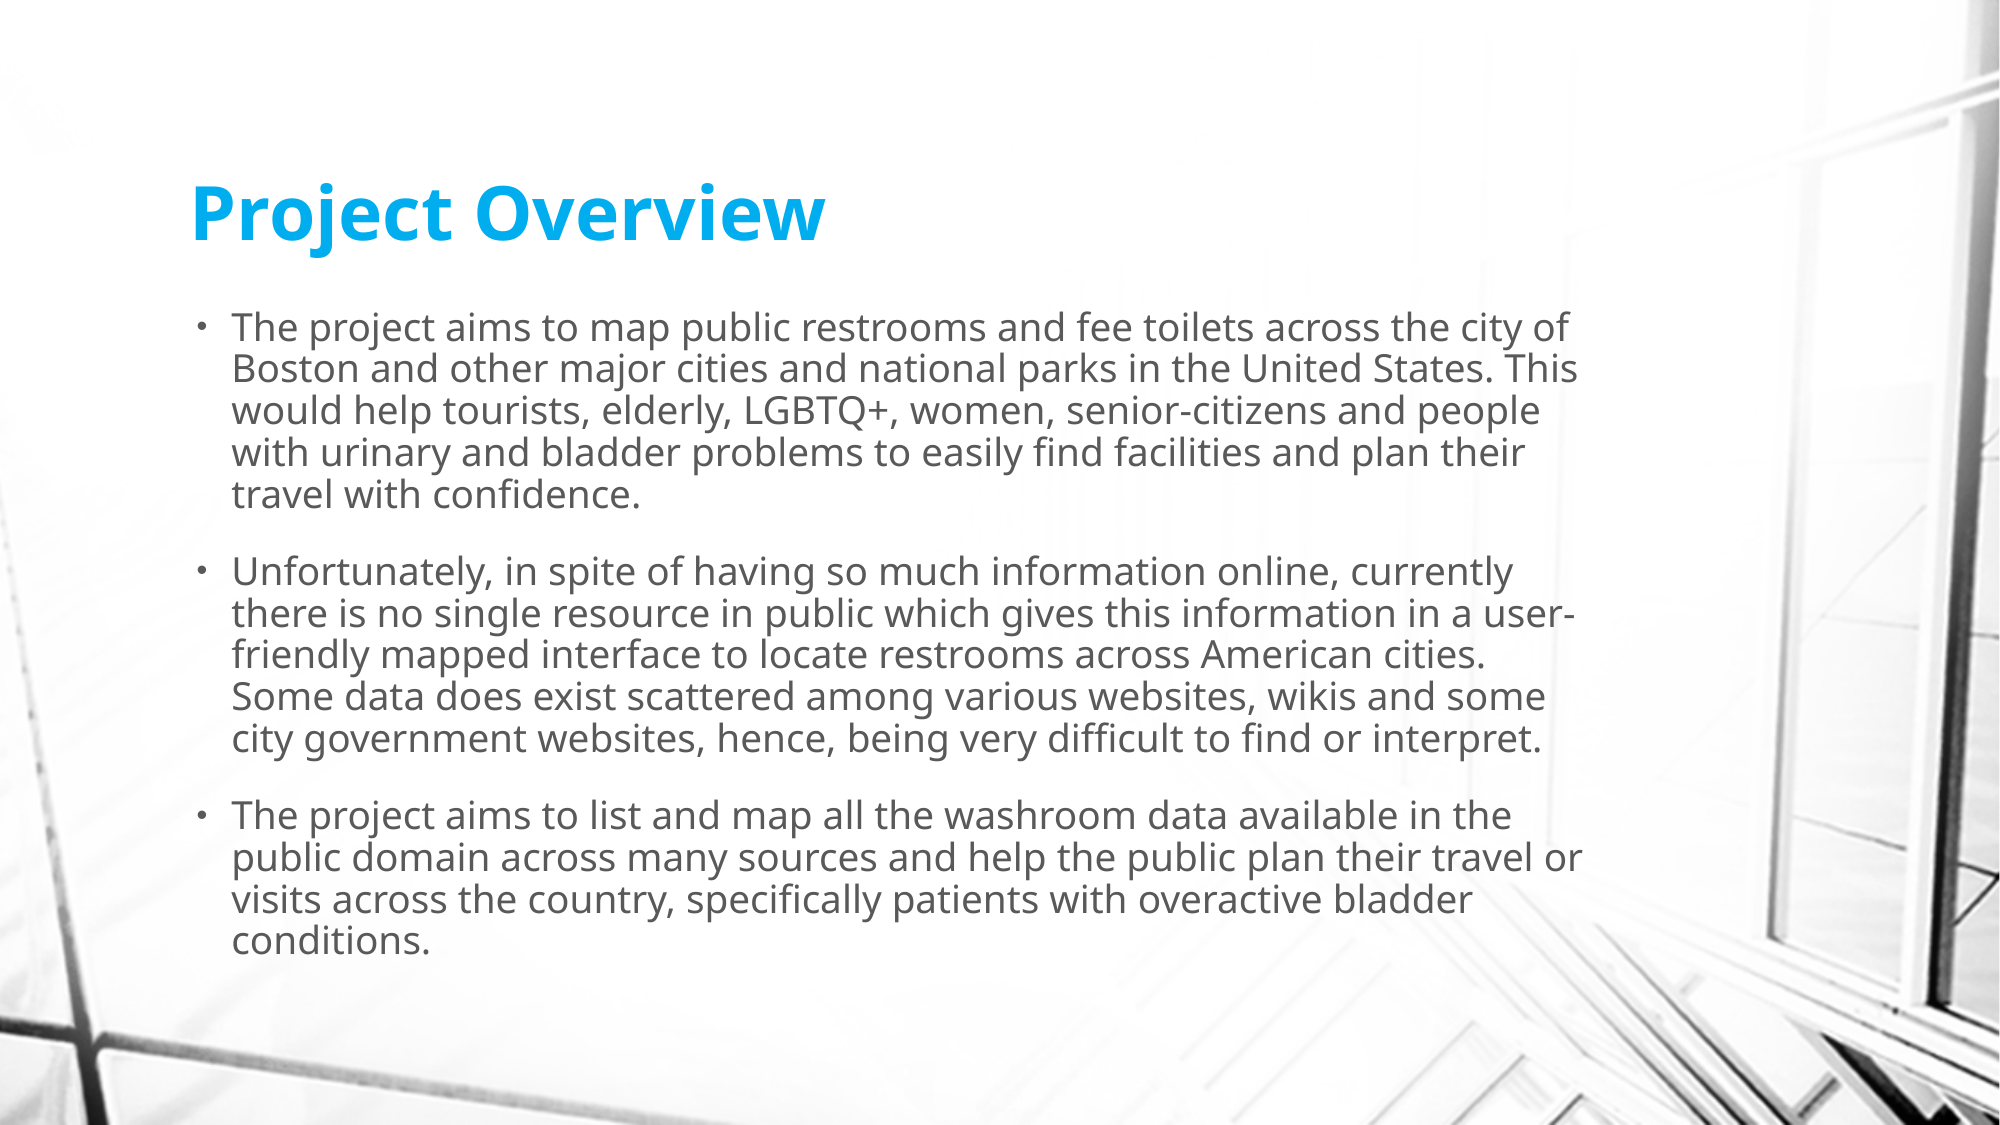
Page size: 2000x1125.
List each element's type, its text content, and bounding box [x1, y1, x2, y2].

title Project Overview [174, 87, 1600, 263]
list The project aims to map public restrooms and fee toilets across the city of Boston and other major cities and national parks in the United States. This would help tourists, elderly, LGBTQ+, women, senior-citizens and people with urinary and bladder problems to easily find facilities and plan their travel with confidence. Unfortunately, in spite of having so much information online, currently there is no single resource in public which gives this information in a user-friendly mapped interface to locate restrooms across American cities. Some data does exist scattered among various websites, wikis and some city government websites, hence, being very difficult to find or interpret. The project aims to list and map all the washroom data available in the public domain across many sources and help the public plan their travel or visits across the country, specifically patients with overactive bladder conditions. [174, 299, 1600, 988]
picture [0, 0, 2000, 1125]
